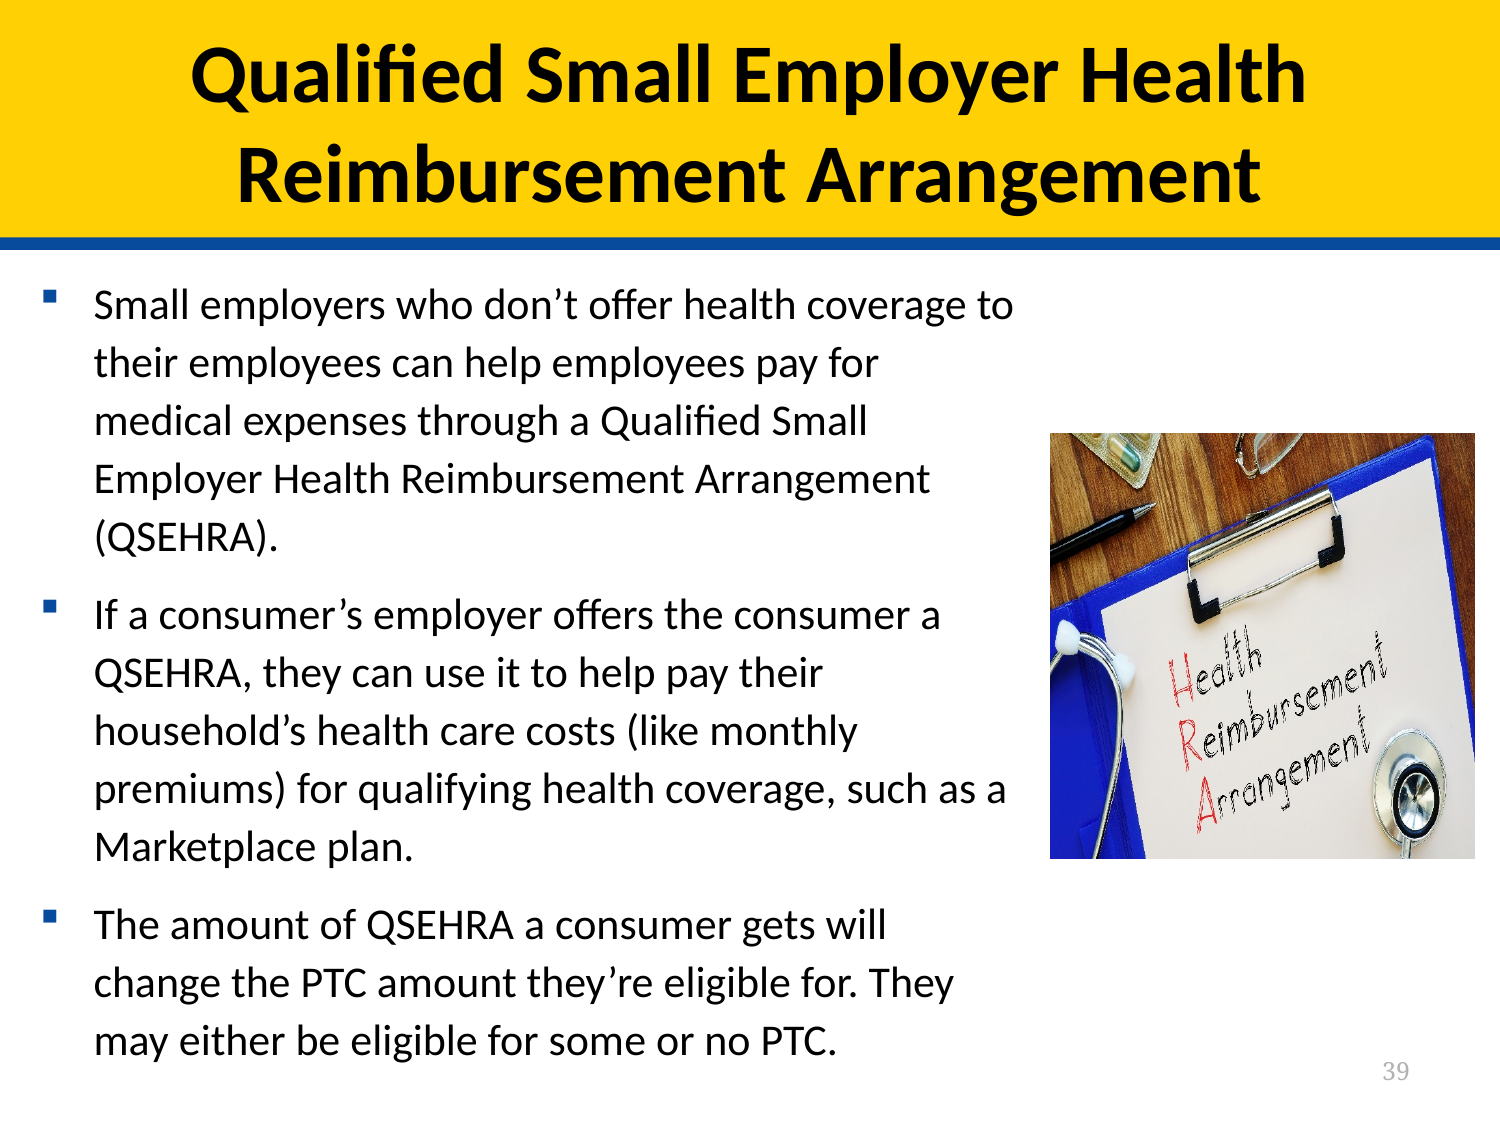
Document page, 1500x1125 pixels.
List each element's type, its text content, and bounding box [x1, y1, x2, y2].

slide_number 39 [1074, 1042, 1425, 1103]
title Qualified Small Employer Health Reimbursement Arrangement [0, 0, 1500, 238]
list Small employers who don’t offer health coverage to their employees can help employees pay for medical expenses through a Qualified Small Employer Health Reimbursement Arrangement (QSEHRA). If a consumer’s employer offers the consumer a QSEHRA, they can use it to help pay their household’s health care costs (like monthly premiums) for qualifying health coverage, such as a Marketplace plan. The amount of QSEHRA a consumer gets will change the PTC amount they’re eligible for. They may either be eligible for some or no PTC. [24, 262, 1038, 1075]
picture [1049, 433, 1475, 859]
